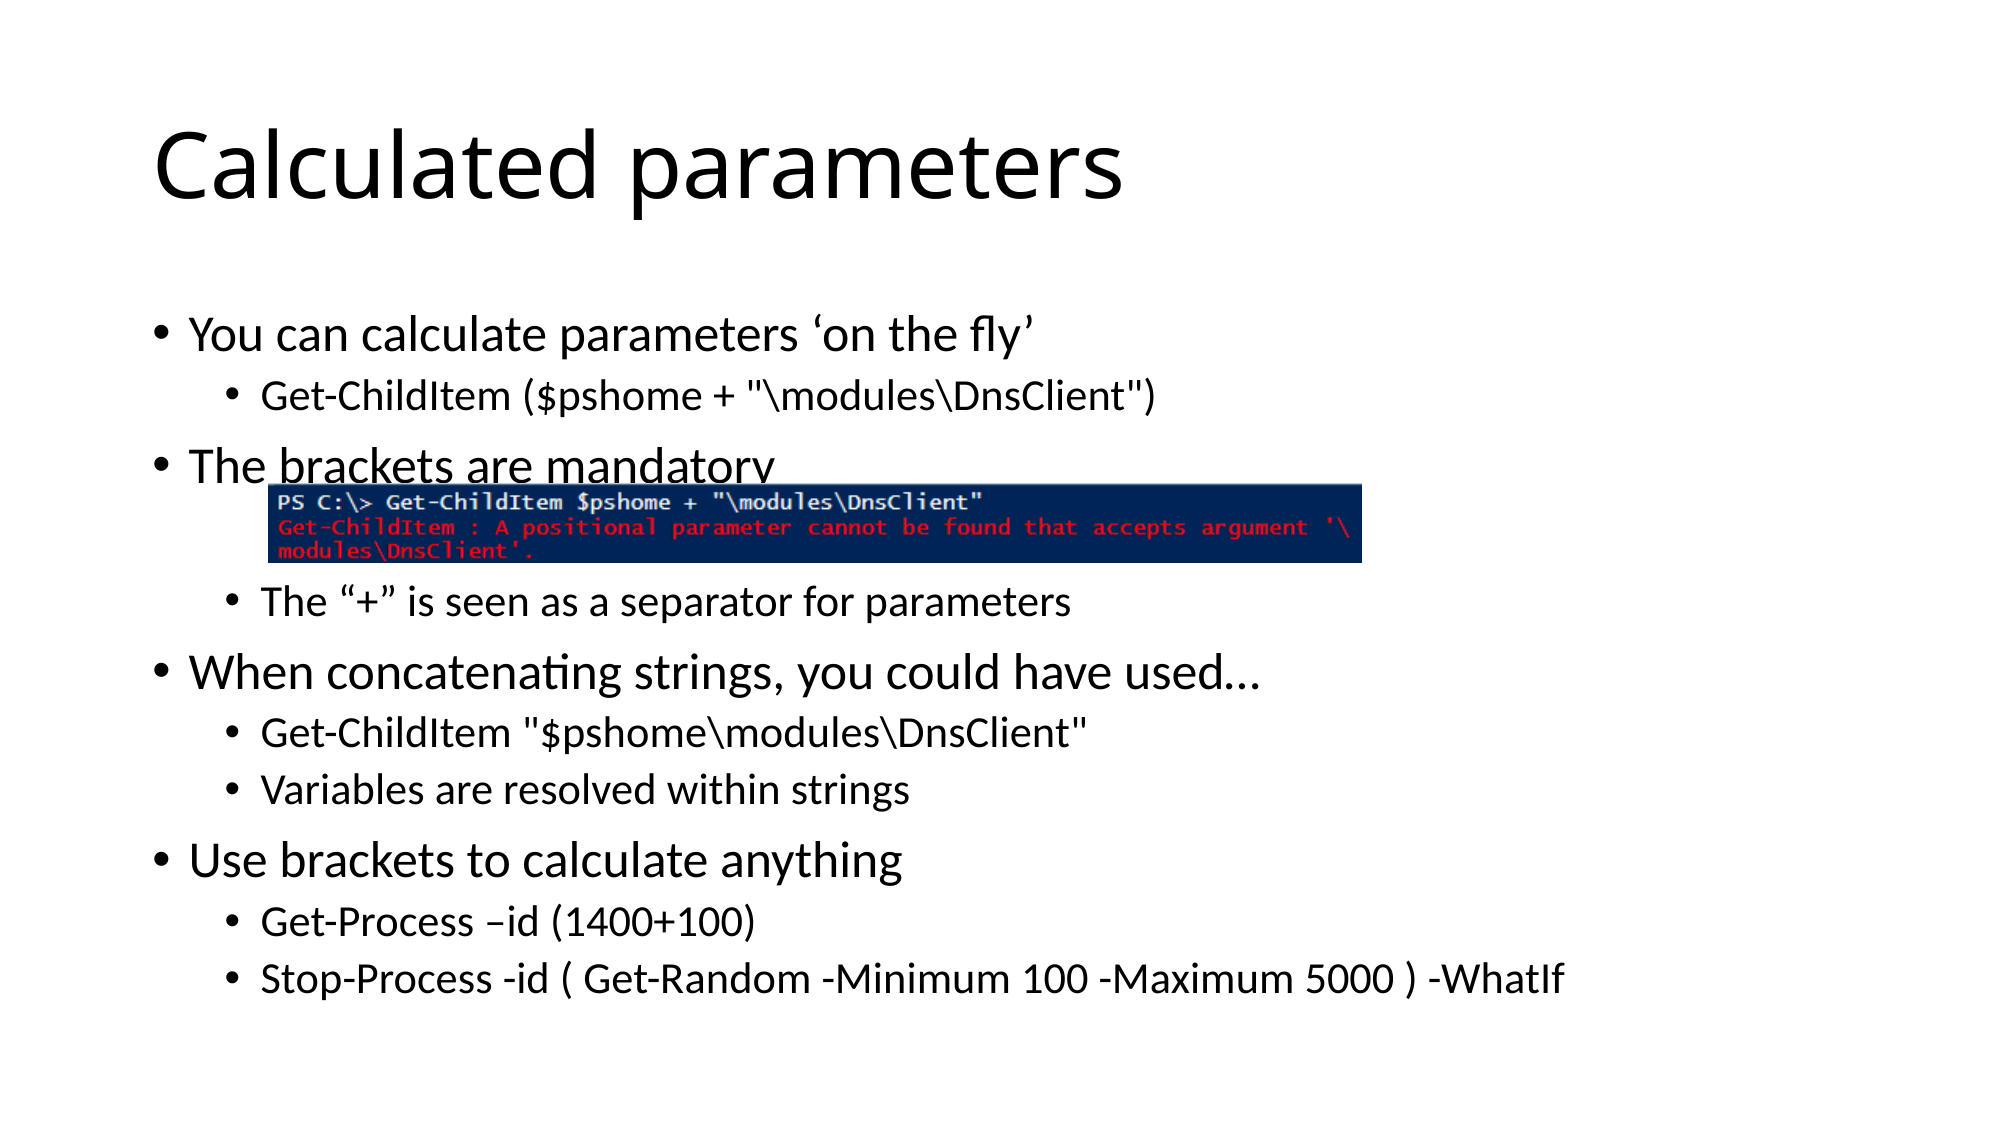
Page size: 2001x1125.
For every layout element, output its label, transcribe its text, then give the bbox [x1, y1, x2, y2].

title Calculated parameters [137, 59, 1863, 278]
list You can calculate parameters ‘on the fly’ Get-ChildItem ($pshome + "\modules\DnsClient") The brackets are mandatory The “+” is seen as a separator for parameters When concatenating strings, you could have used… Get-ChildItem "$pshome\modules\DnsClient" Variables are resolved within strings Use brackets to calculate anything Get-Process –id (1400+100) Stop-Process -id ( Get-Random -Minimum 100 -Maximum 5000 ) -WhatIf [137, 299, 1863, 1014]
picture [268, 483, 1362, 564]
